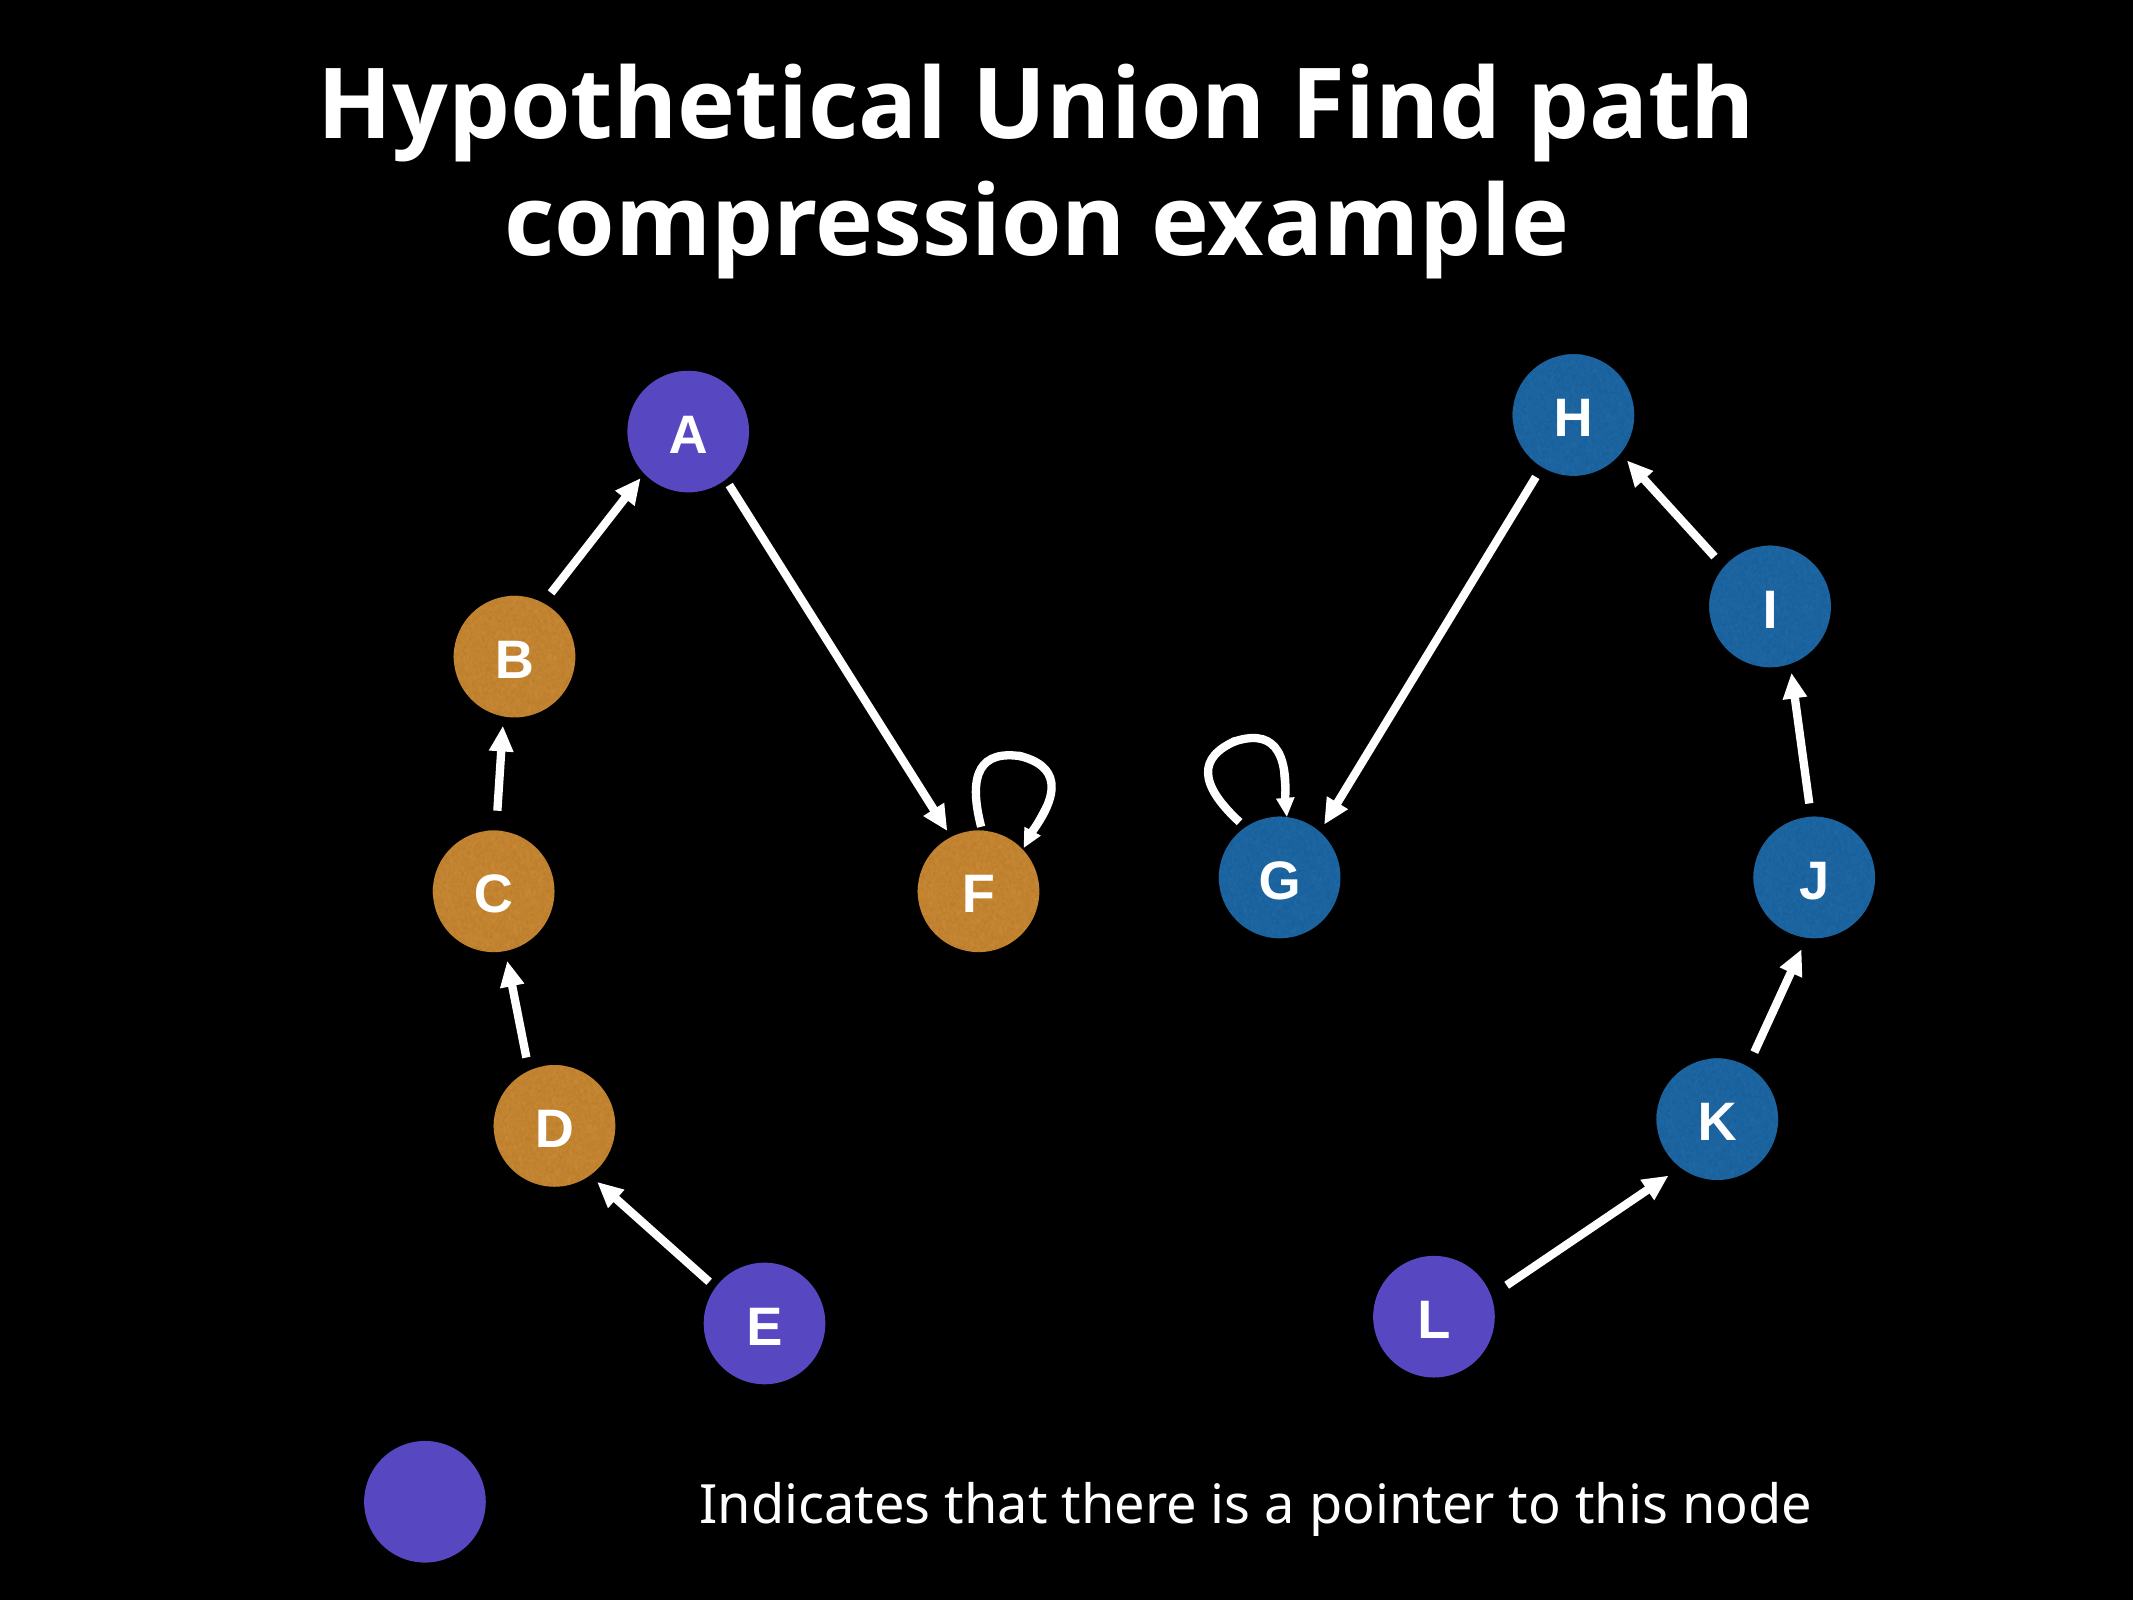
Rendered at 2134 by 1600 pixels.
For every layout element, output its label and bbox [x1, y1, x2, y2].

text_box [690, 1461, 1822, 1543]
text_box [493, 1065, 616, 1187]
text_box [627, 370, 750, 493]
text_box [453, 595, 576, 718]
text_box [503, 961, 527, 1058]
text_box [1512, 354, 1635, 476]
text_box [703, 1262, 826, 1385]
text_box [432, 830, 555, 953]
text_box [1656, 1058, 1779, 1181]
text_box [364, 1440, 486, 1563]
text_box [597, 1182, 710, 1282]
text_box [1754, 949, 1802, 1053]
text_box [1753, 816, 1876, 939]
text_box [495, 726, 509, 811]
text_box [1373, 1255, 1495, 1378]
text_box [729, 484, 948, 831]
text_box [1709, 545, 1831, 668]
text_box [190, 31, 1885, 284]
text_box [1787, 673, 1810, 804]
text_box [551, 478, 641, 593]
text_box [917, 754, 1050, 953]
text_box [1324, 476, 1536, 825]
text_box [1627, 460, 1715, 557]
text_box [1506, 1176, 1668, 1286]
text_box [1212, 738, 1341, 939]
